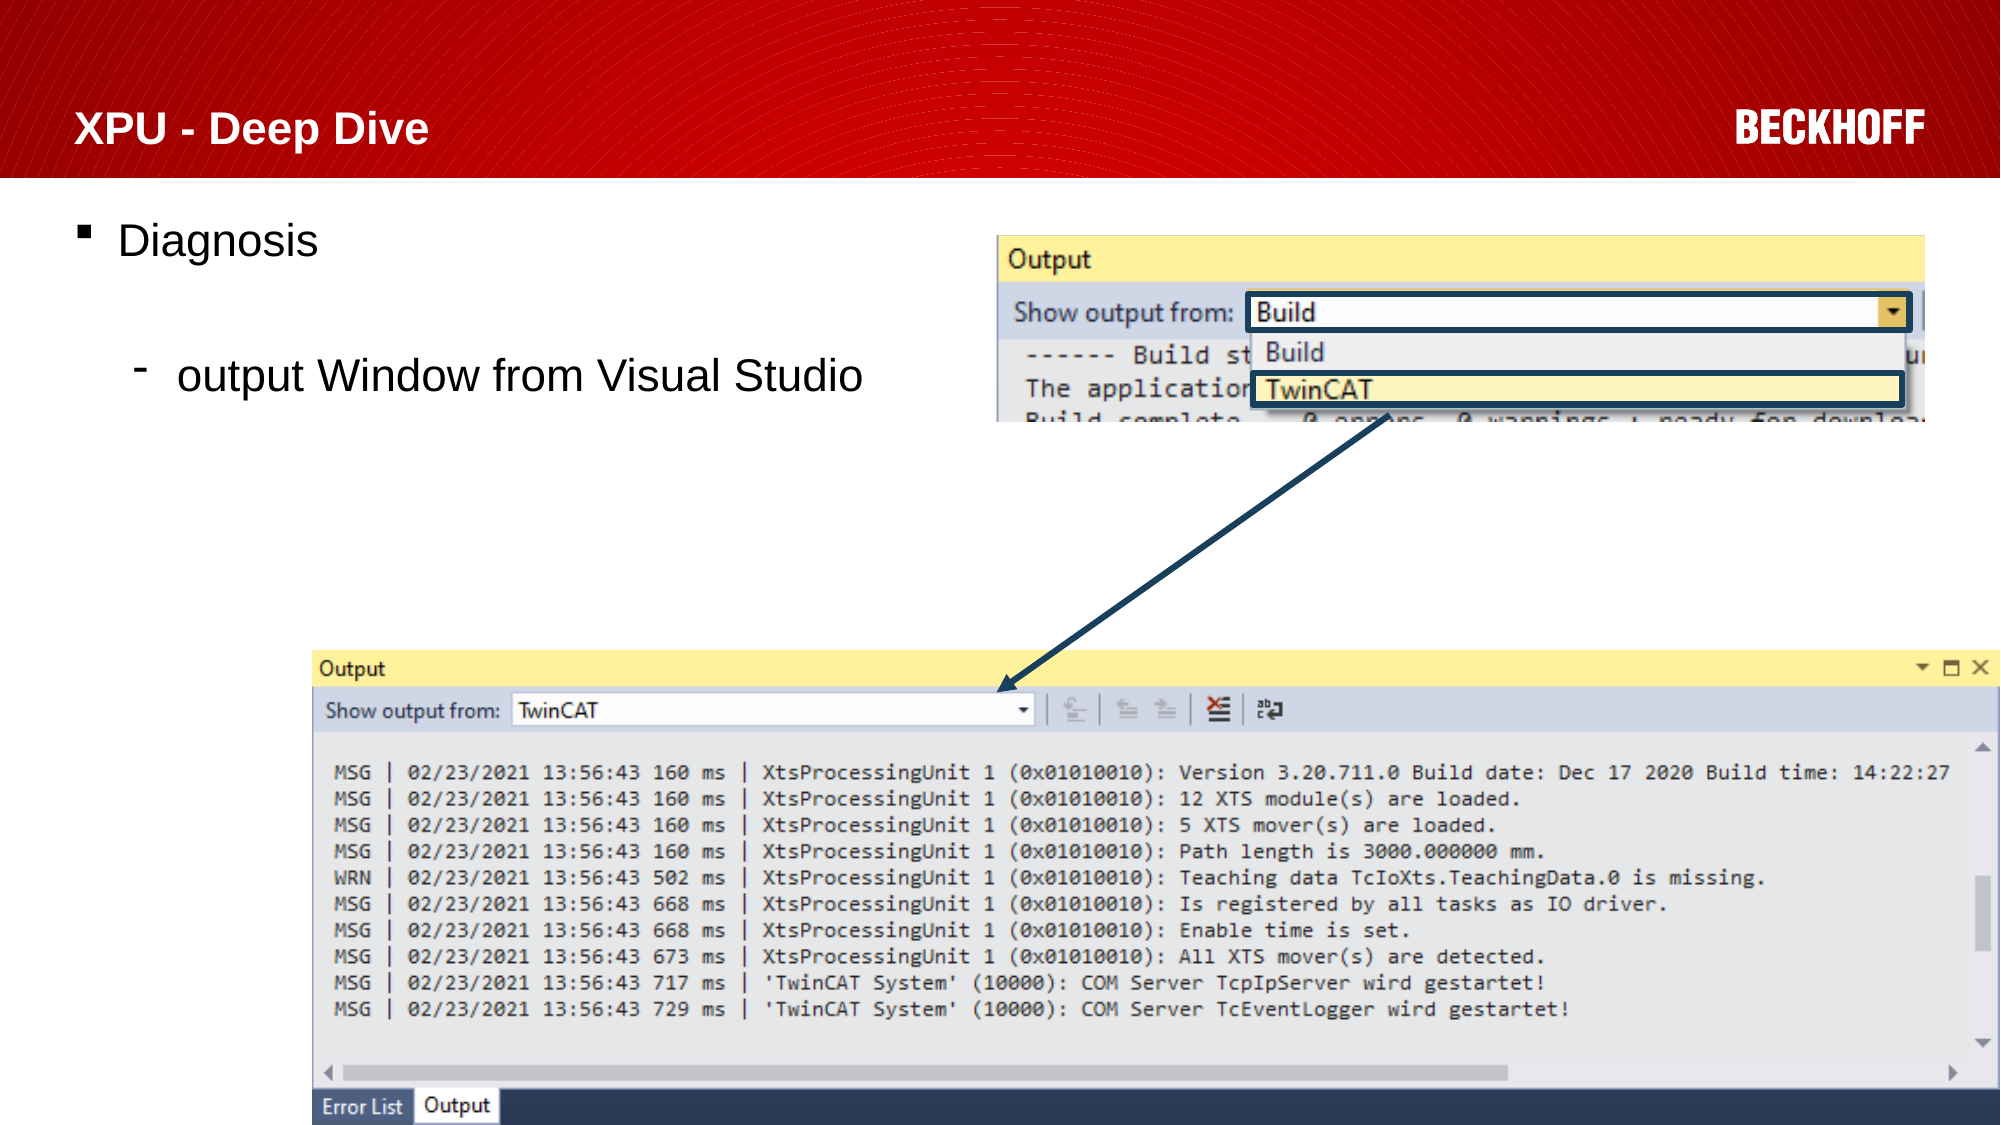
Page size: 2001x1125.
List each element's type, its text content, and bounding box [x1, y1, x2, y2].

title XPU - Deep Dive [0, 73, 1663, 178]
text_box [996, 414, 1390, 693]
picture [1727, 98, 1934, 155]
list Diagnosis output Window from Visual Studio [0, 178, 1663, 1054]
picture [312, 650, 2000, 1125]
picture [996, 235, 1927, 430]
